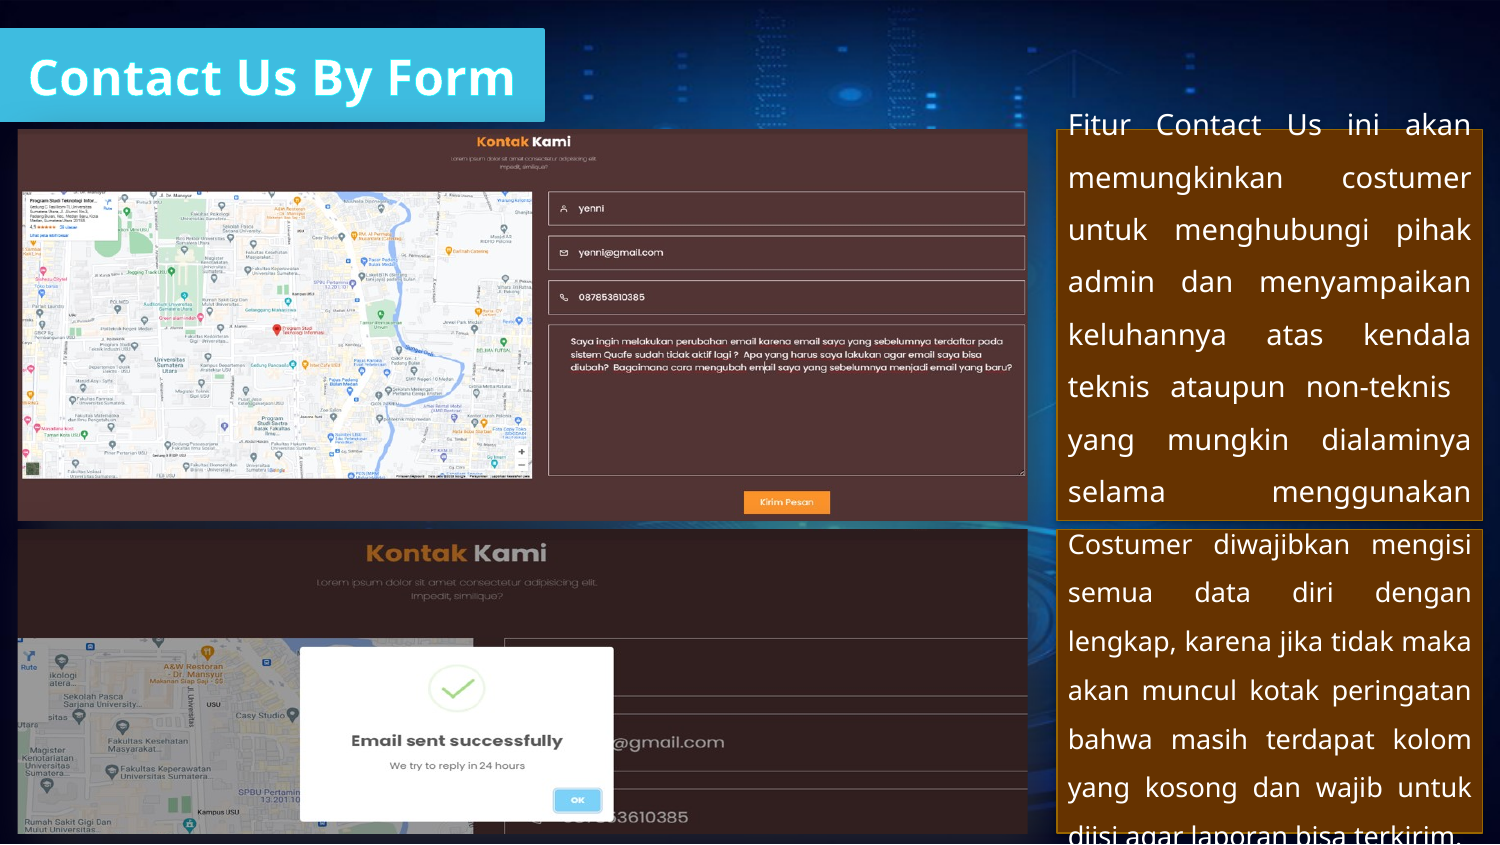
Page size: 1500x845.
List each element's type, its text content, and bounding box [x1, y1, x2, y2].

text_box Fitur Contact Us ini akan memungkinkan costumer untuk menghubungi pihak admin dan menyampaikan keluhannya atas kendala teknis ataupun non-teknis yang mungkin dialaminya selama menggunakan website. [1056, 129, 1483, 521]
picture [0, 0, 1500, 844]
text_box Contact Us By Form [0, 28, 545, 122]
text_box Costumer diwajibkan mengisi semua data diri dengan lengkap, karena jika tidak maka akan muncul kotak peringatan bahwa masih terdapat kolom yang kosong dan wajib untuk diisi agar laporan bisa terkirim. [1056, 529, 1483, 834]
